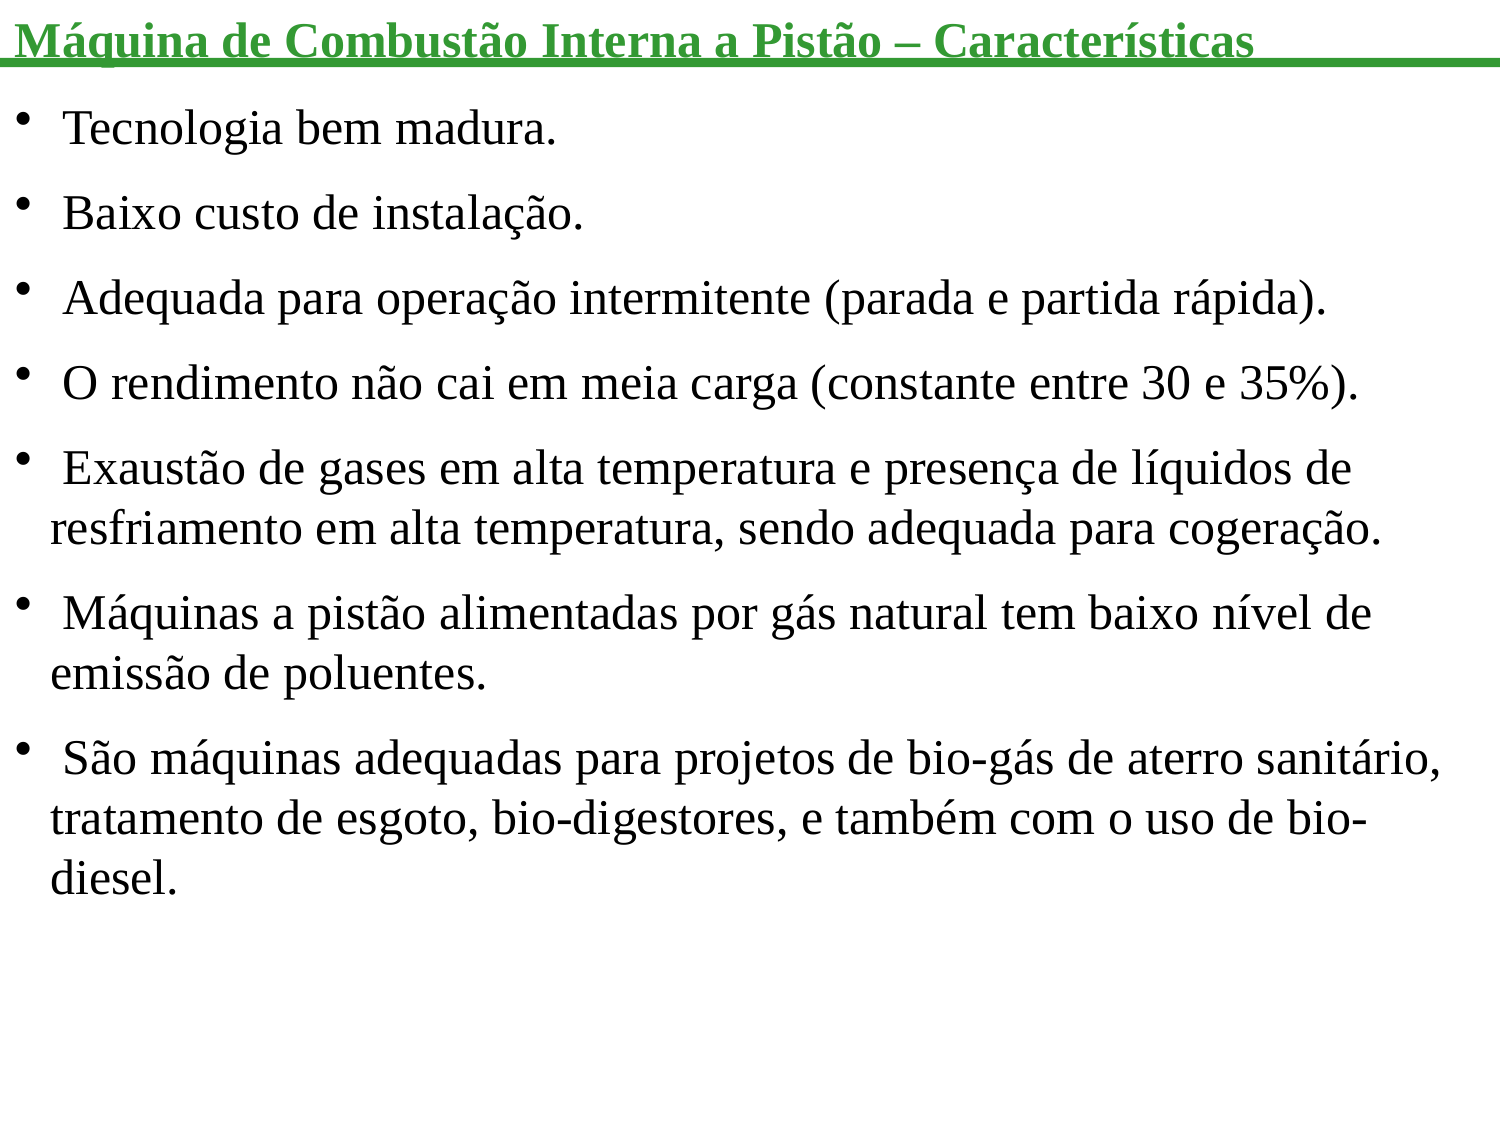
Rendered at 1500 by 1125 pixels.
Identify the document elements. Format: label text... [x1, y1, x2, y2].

text_box Tecnologia bem madura. Baixo custo de instalação. Adequada para operação intermitente (parada e partida rápida). O rendimento não cai em meia carga (constante entre 30 e 35%). Exaustão de gases em alta temperatura e presença de líquidos de resfriamento em alta temperatura, sendo adequada para cogeração. Máquinas a pistão alimentadas por gás natural tem baixo nível de emissão de poluentes. São máquinas adequadas para projetos de bio-gás de aterro sanitário, tratamento de esgoto, bio-digestores, e também com o uso de bio-diesel. [0, 87, 1463, 913]
text_box Máquina de Combustão Interna a Pistão – Características [0, 0, 1500, 62]
text_box Máquina de Combustão Interna a Pistão – Características [0, 63, 1500, 75]
